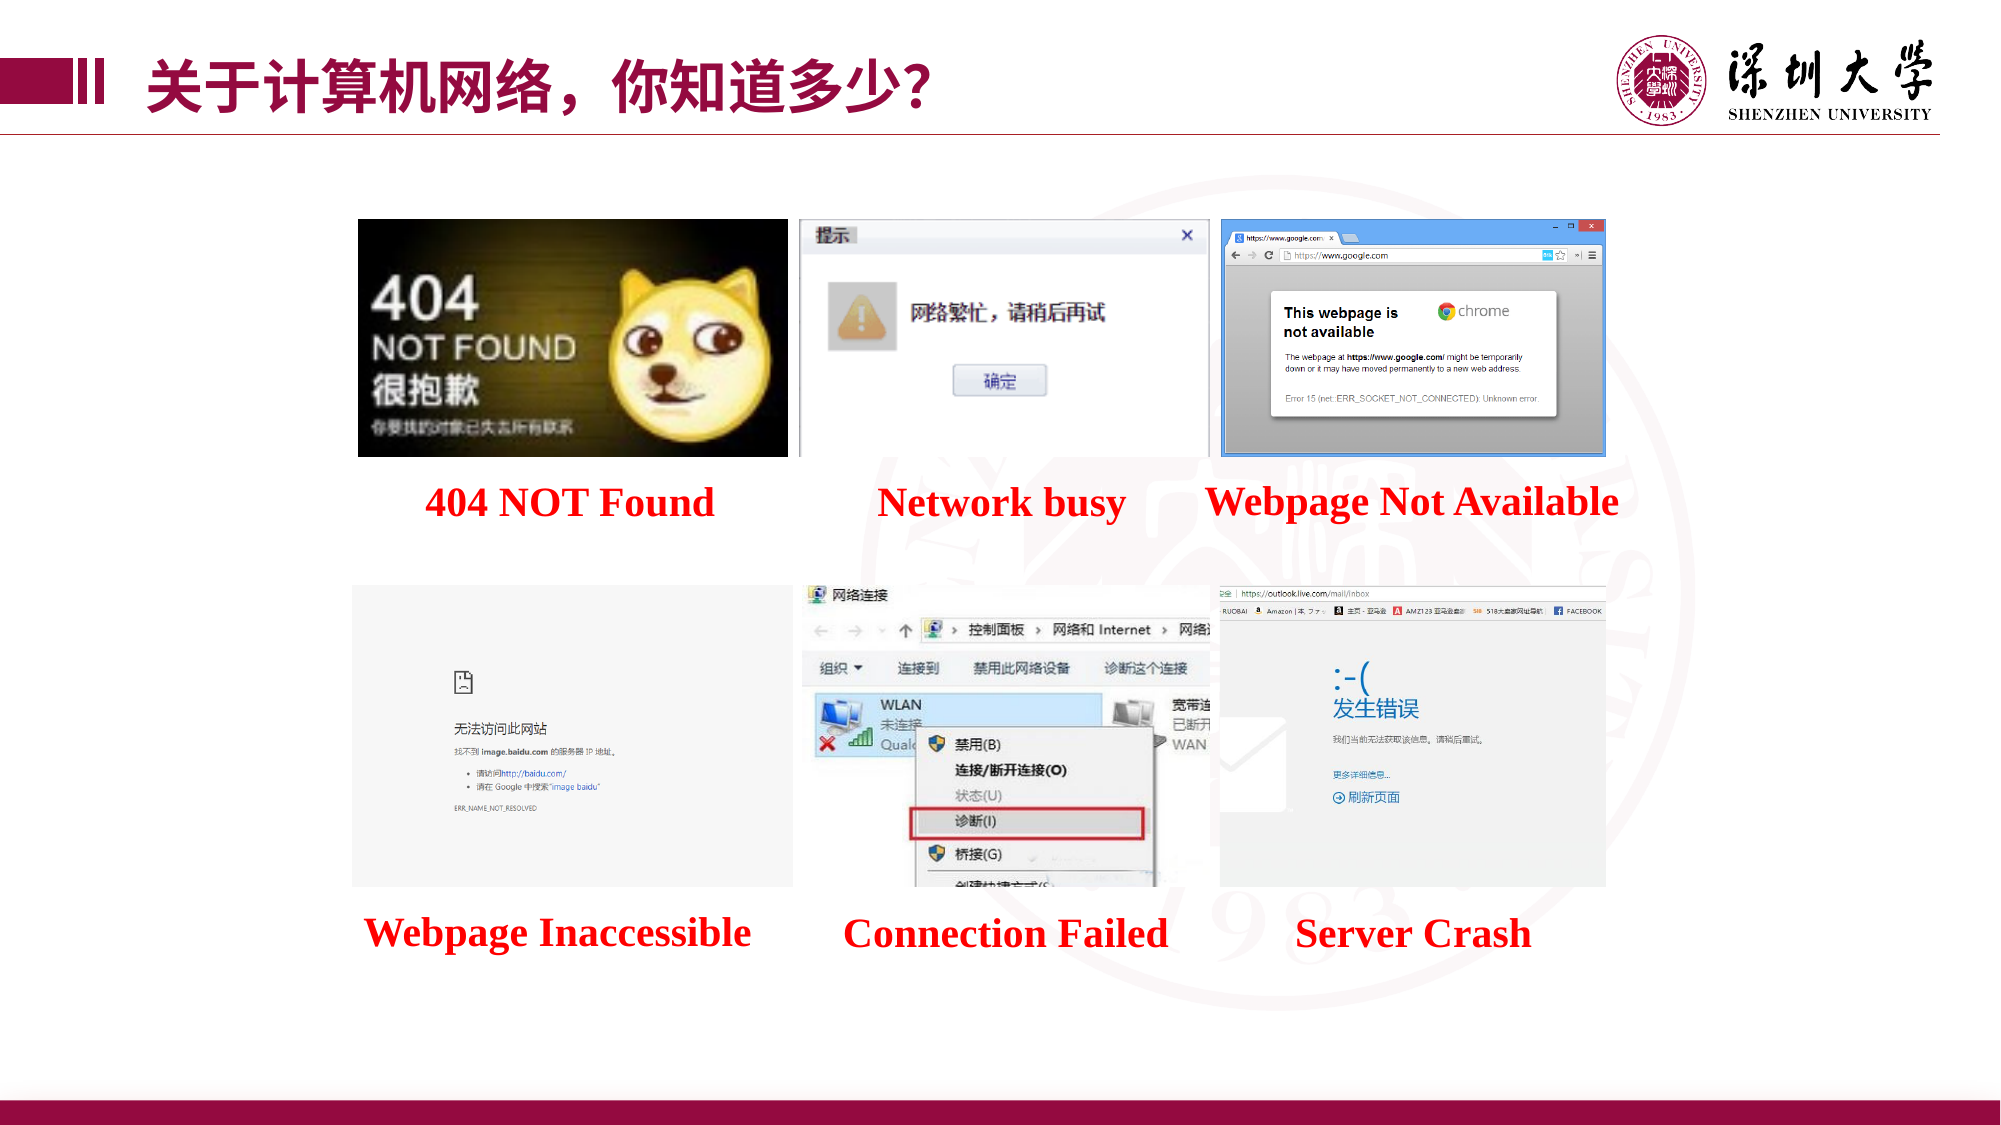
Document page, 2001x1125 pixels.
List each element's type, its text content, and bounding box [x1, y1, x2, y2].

picture [799, 219, 1210, 457]
text_box Webpage Not Available [1189, 466, 1638, 532]
text_box 404 NOT Found [410, 467, 736, 533]
text_box Server Crash [1221, 898, 1606, 964]
picture [1219, 585, 1606, 887]
text_box 关于计算机网络，你知道多少？ [145, 40, 962, 128]
picture [1220, 219, 1606, 457]
picture [802, 585, 1210, 887]
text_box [0, 59, 103, 104]
text_box Network busy [862, 467, 1147, 533]
picture [352, 0, 1973, 1055]
text_box Webpage Inaccessible [348, 896, 798, 962]
text_box Connection Failed [802, 898, 1210, 964]
